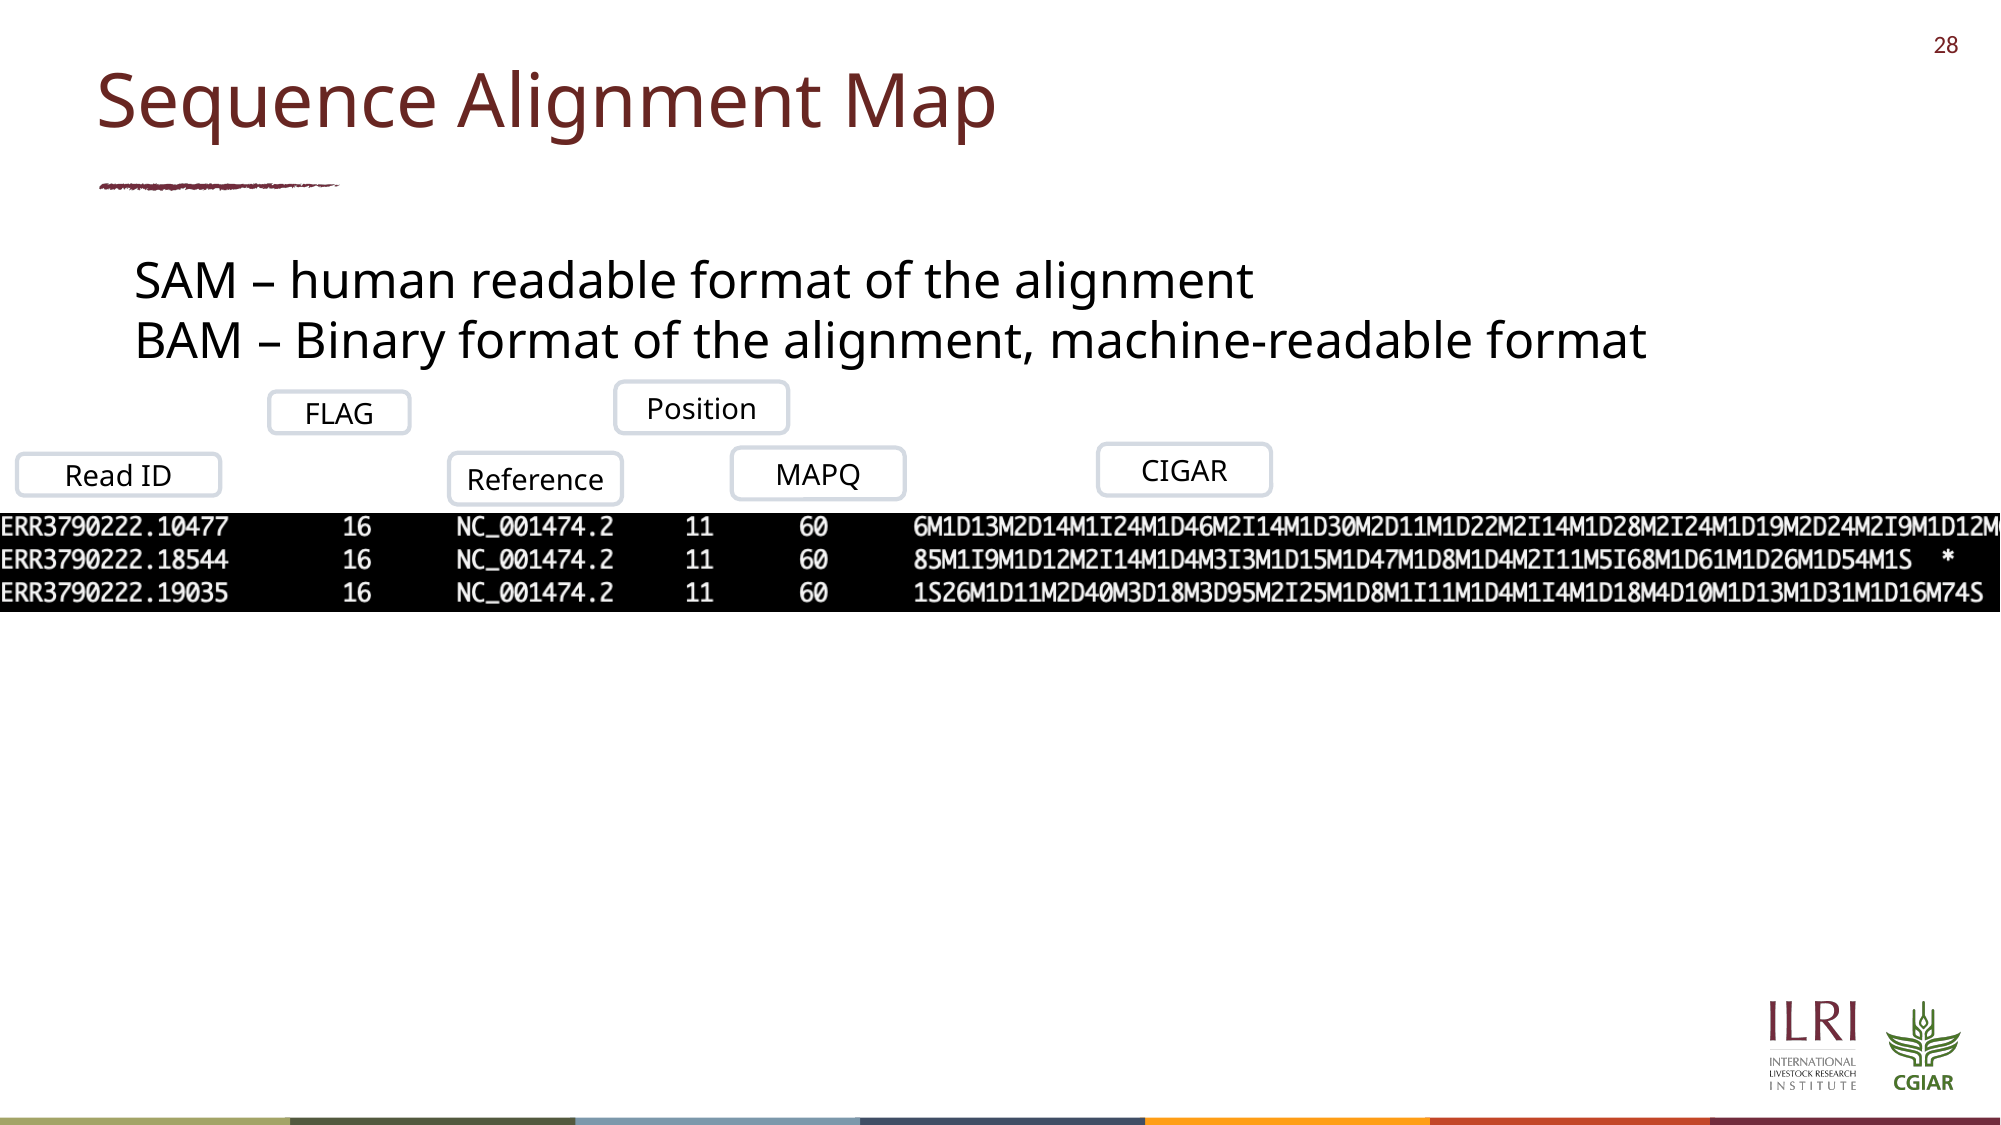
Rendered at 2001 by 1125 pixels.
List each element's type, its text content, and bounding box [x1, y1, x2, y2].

picture [99, 183, 340, 191]
text_box Position [613, 379, 791, 436]
text_box MAPQ [729, 445, 907, 502]
text_box CIGAR [1095, 441, 1274, 498]
text_box Reference [446, 450, 625, 507]
text_box SAM – human readable format of the alignment BAM – Binary format of the alignment, machine-readable format [119, 241, 1747, 376]
text_box Read ID [14, 451, 223, 498]
title Sequence Alignment Map [81, 45, 1881, 157]
text_box FLAG [267, 389, 412, 436]
picture [1770, 1001, 1961, 1090]
picture [0, 513, 2000, 612]
